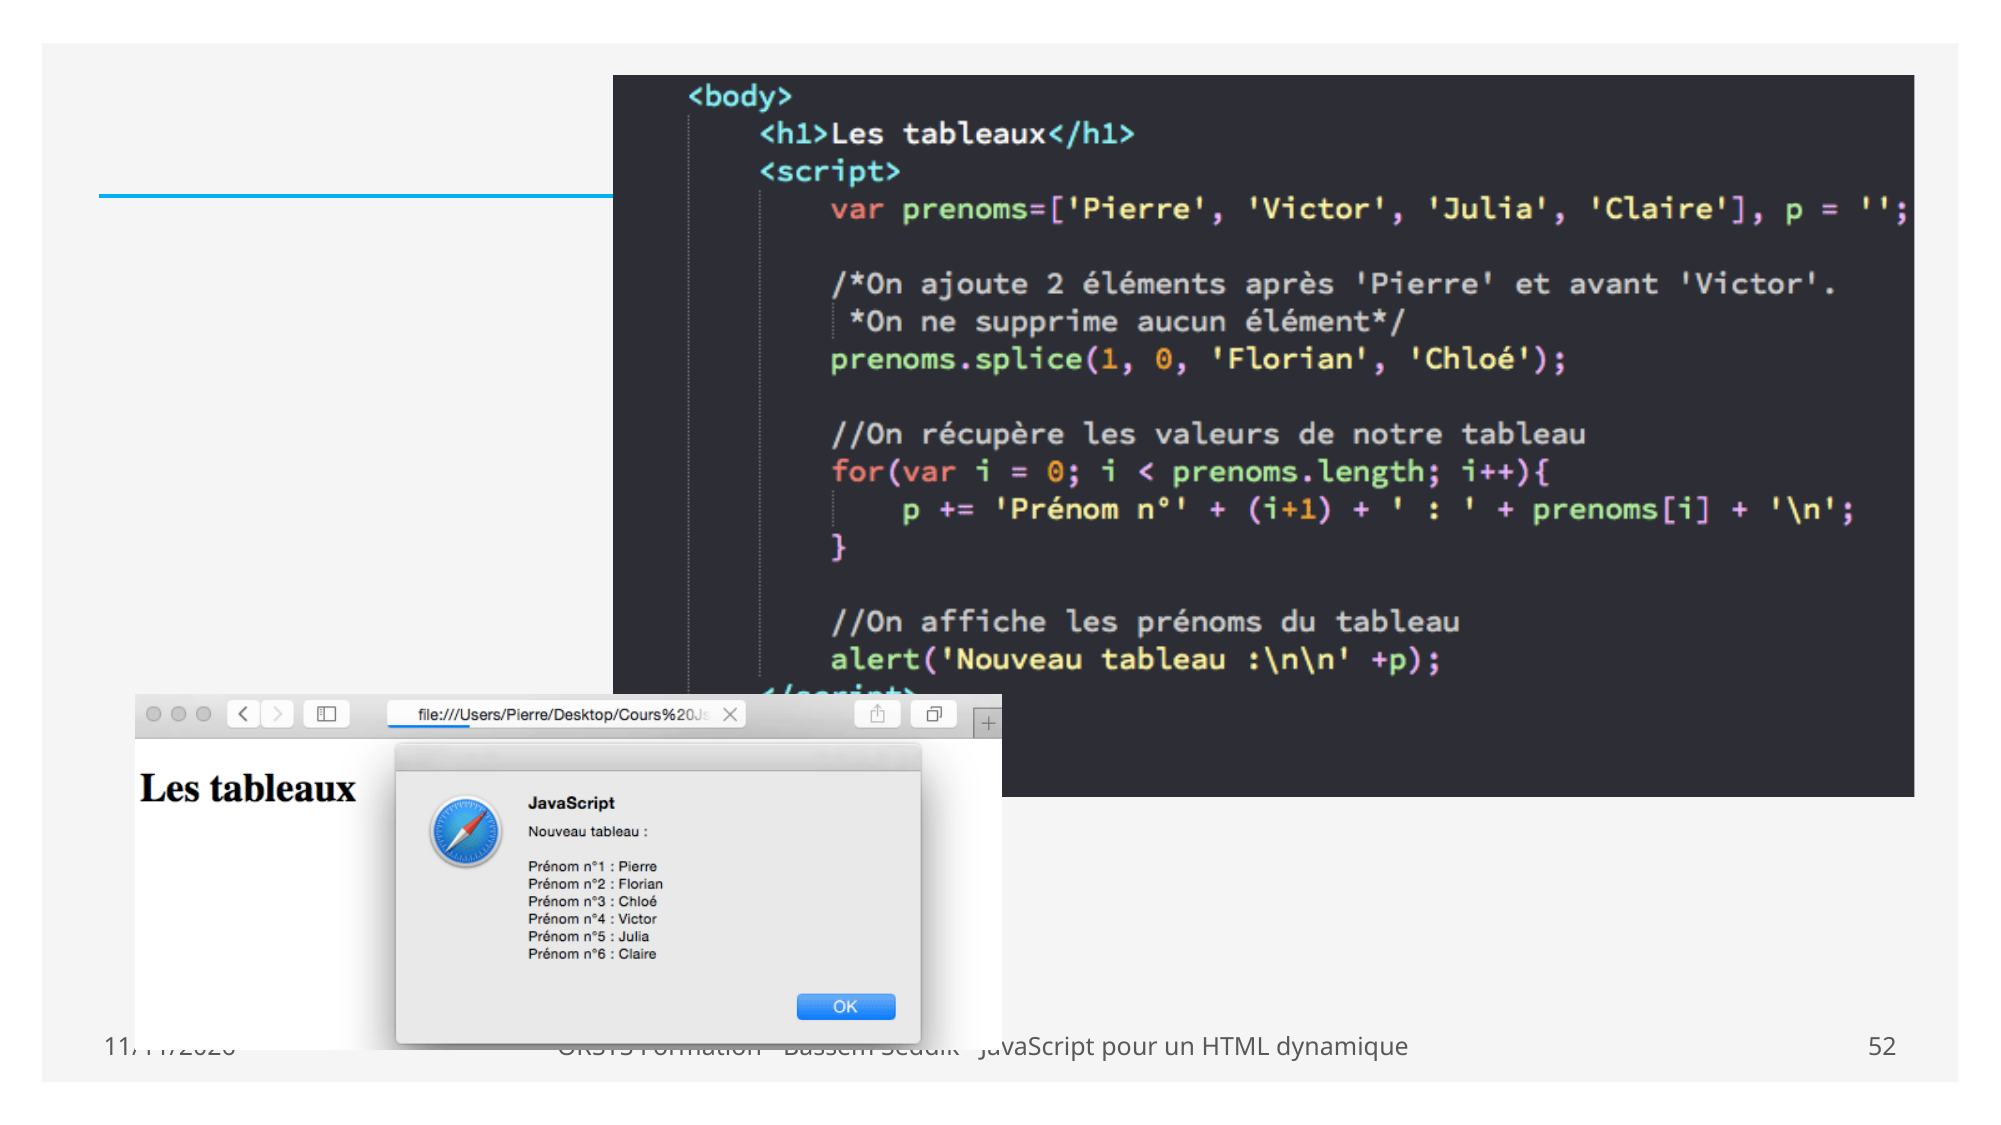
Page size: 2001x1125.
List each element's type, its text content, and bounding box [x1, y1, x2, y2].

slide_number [88, 1017, 340, 1078]
picture [135, 74, 1915, 1050]
footer ORSYS Formation - Bassem Seddik - JavaScript pour un HTML dynamique [340, 1017, 1626, 1078]
slide_number 52 [1626, 1017, 1912, 1078]
